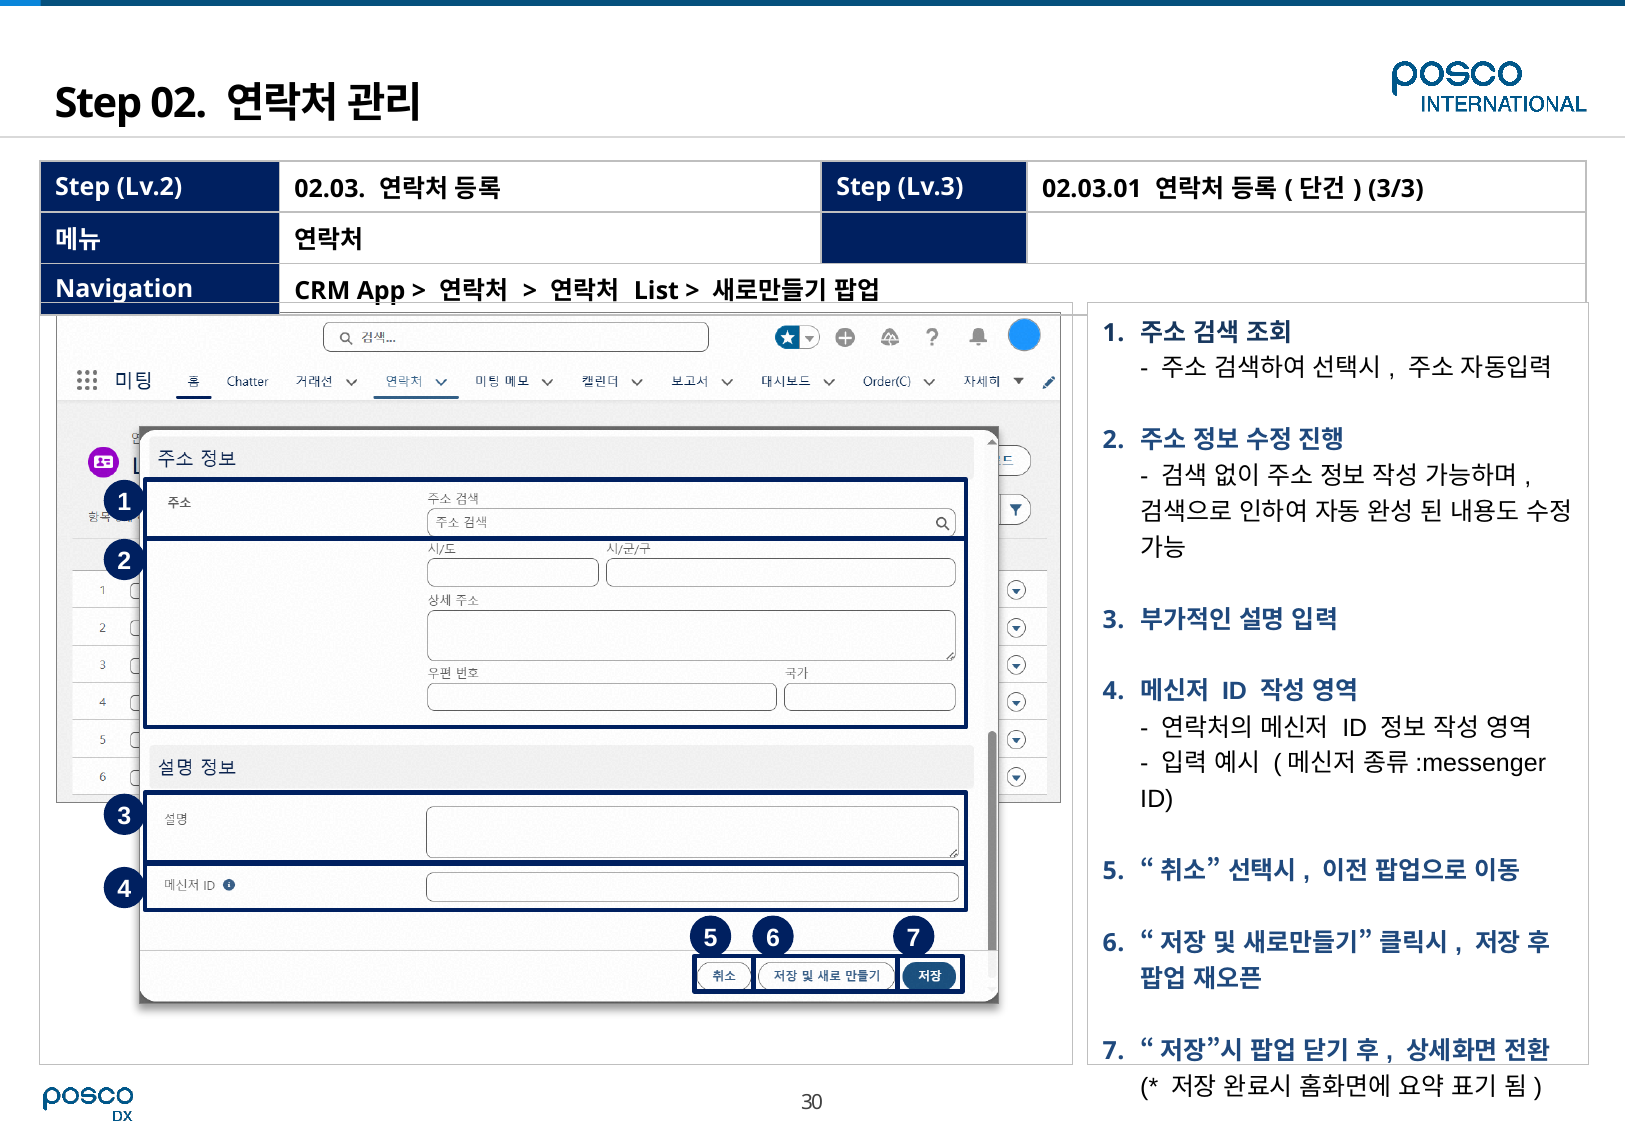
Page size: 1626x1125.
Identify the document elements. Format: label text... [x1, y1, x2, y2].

text_box [39, 302, 1073, 1065]
table_header Step (Lv.2) [41, 162, 279, 211]
table_cell 연락처 [280, 213, 820, 263]
picture [43, 1087, 133, 1121]
table_cell [1028, 213, 1585, 263]
table_cell 메뉴 [41, 213, 279, 263]
picture [56, 312, 1061, 1004]
table_cell CRM App > 연락처 > 연락처 List > 새로만들기 팝업 [280, 264, 1585, 314]
text_box Step 02. 연락처 관리 [39, 68, 685, 115]
table_header Step (Lv.3) [822, 162, 1026, 211]
picture [1391, 59, 1587, 113]
table_cell [822, 213, 1026, 263]
picture [0, 0, 41, 6]
table_header 02.03.01 연락처 등록(단건) (3/3) [1028, 162, 1585, 211]
text_box 주소 검색 조회 - 주소 검색하여 선택시, 주소 자동입력 주소 정보 수정 진행 - 검색 없이 주소 정보 작성 가능하며, 검색으로 인하여 자동 완성 된 내용도 수정 가능 부가적인 설명 입력 메신저 ID 작성 영역 - 연락처의 메신저 ID 정보 작성 영역 - 입력 예시 (메신저 종류:messenger ID) “취소” 선택시, 이전 팝업으로 이동 “저장 및 새로만들기” 클릭시, 저장 후 팝업 재오픈 “저장”시 팝업 닫기 후, 상세화면 전환 (* 저장 완료시 홈화면에 요약 표기 됨)​ [1087, 302, 1589, 1065]
table_cell Navigation [41, 264, 279, 302]
text_box 3 [103, 803, 139, 835]
text_box 4 [103, 866, 139, 909]
table_header 02.03. 연락처 등록 [280, 162, 820, 211]
